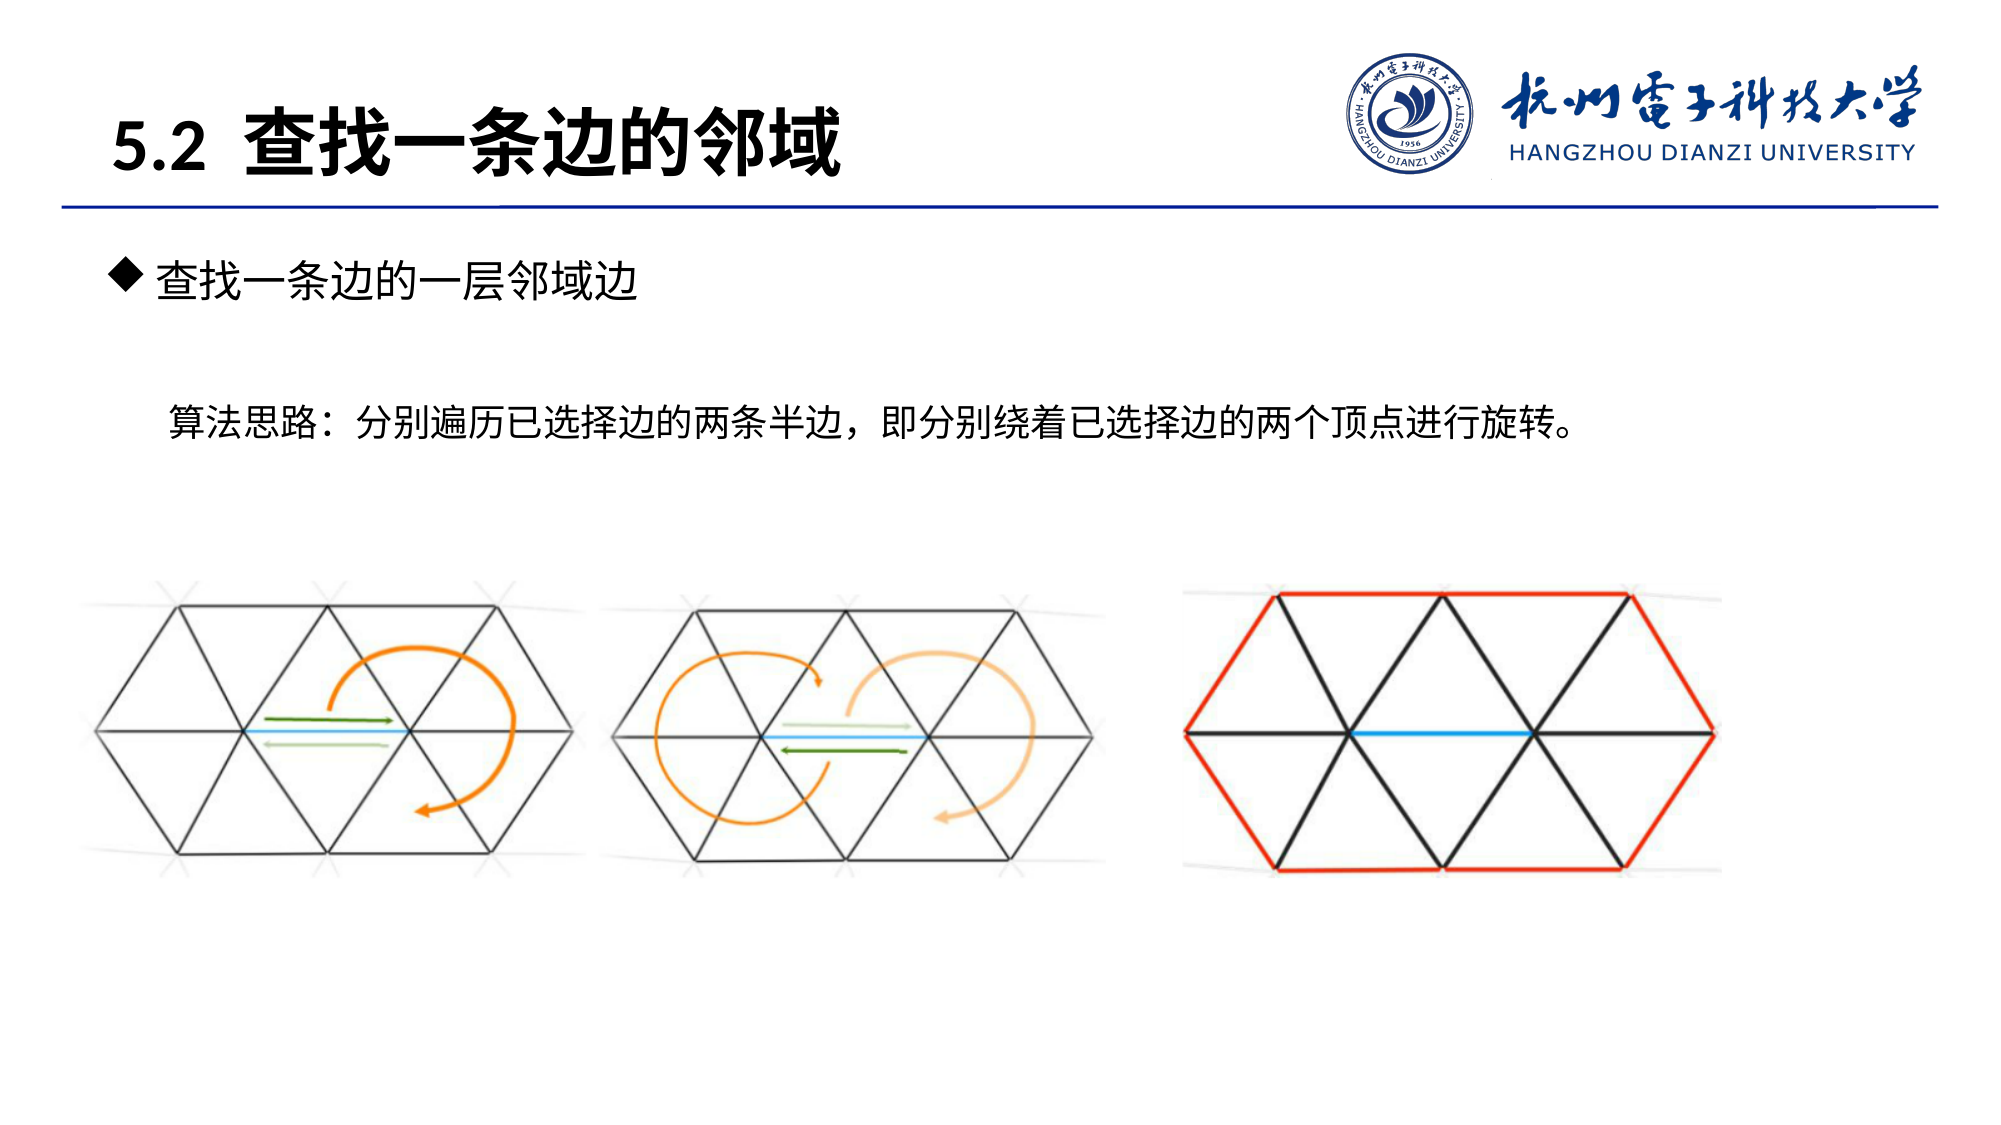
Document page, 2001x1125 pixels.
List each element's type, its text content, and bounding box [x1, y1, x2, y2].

picture [1165, 572, 1742, 902]
picture [67, 572, 1131, 925]
list 5.2 查找一条边的邻域 [103, 86, 1250, 187]
picture [1344, 47, 1922, 180]
text_box 算法思路：分别遍历已选择边的两条半边，即分别绕着已选择边的两个顶点进行旋转。 [160, 391, 1687, 452]
list 查找一条边的一层邻域边 [103, 200, 1906, 308]
